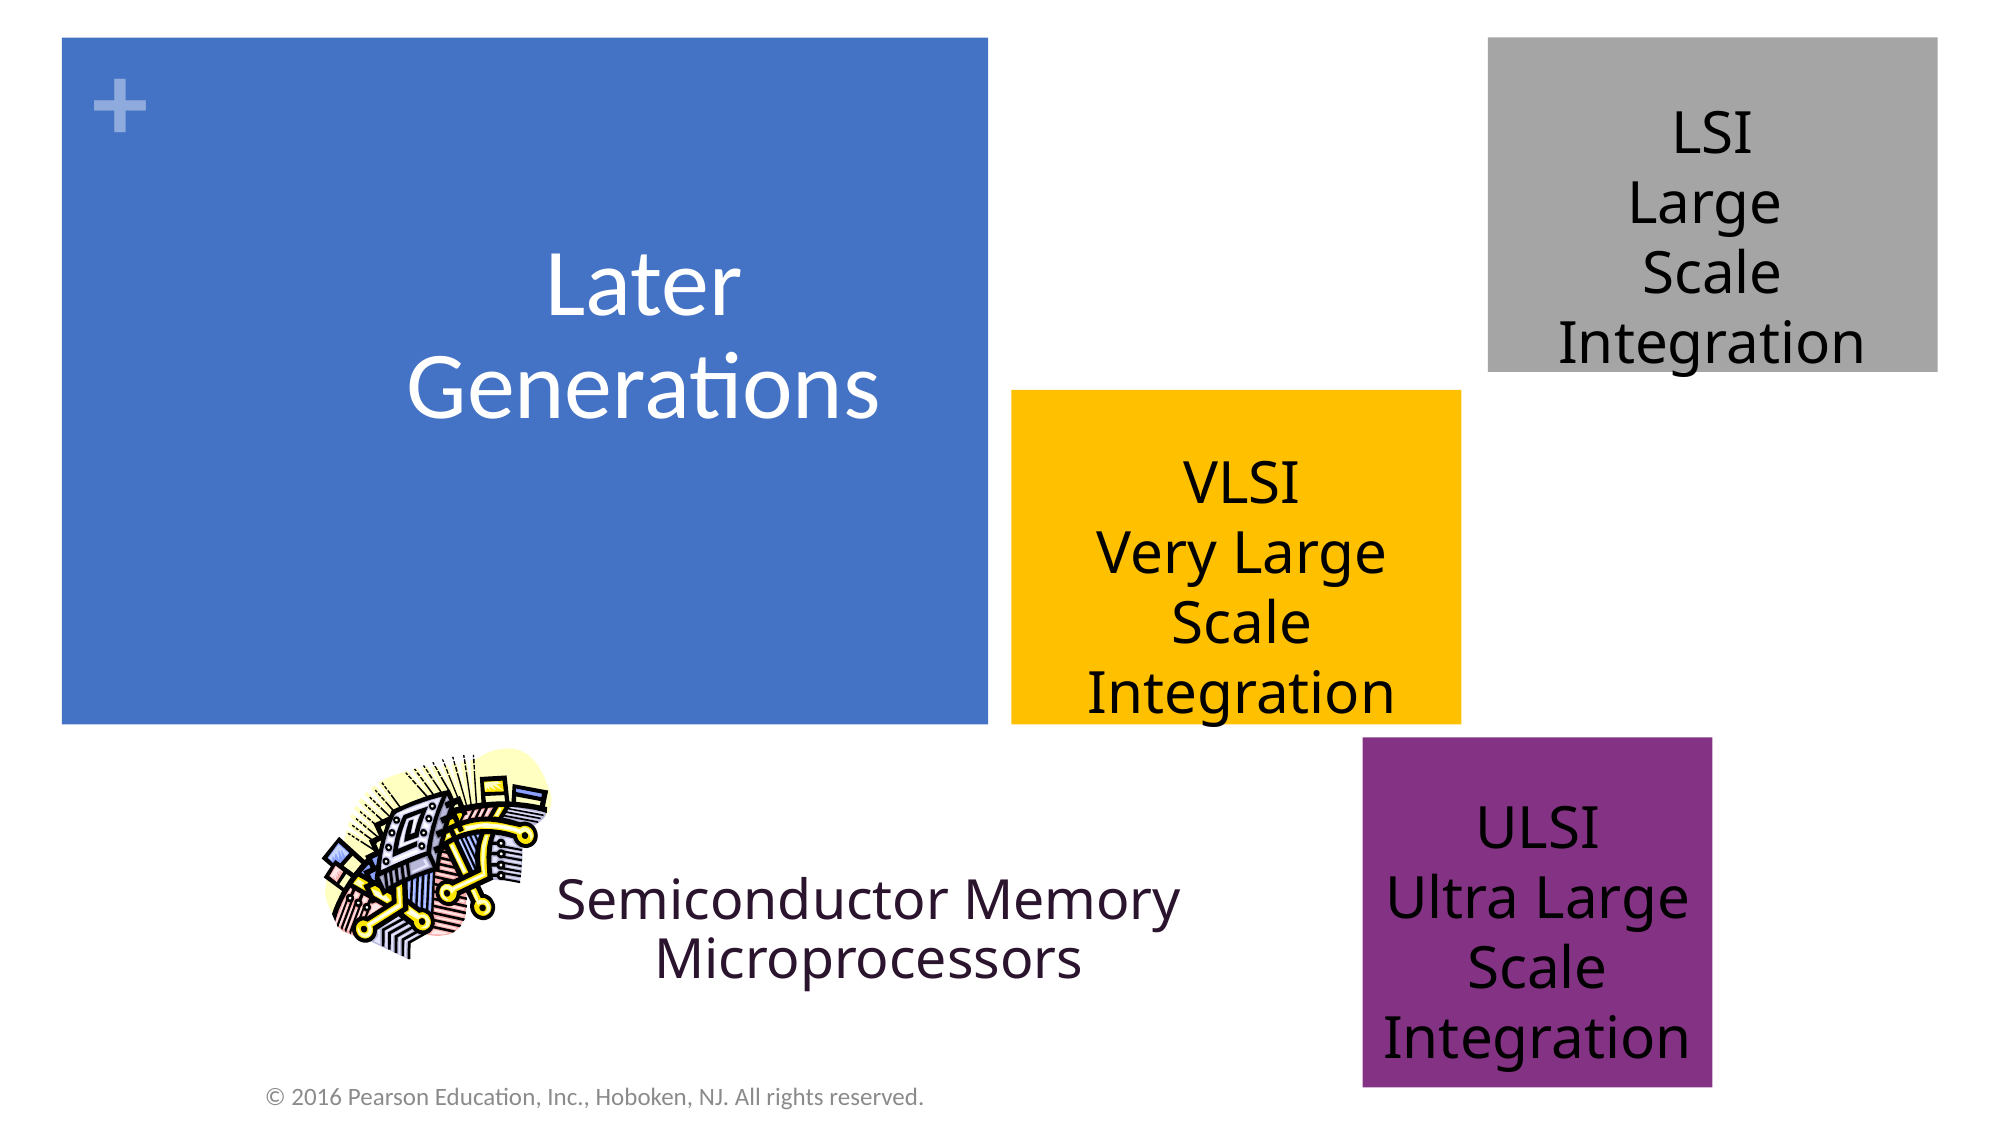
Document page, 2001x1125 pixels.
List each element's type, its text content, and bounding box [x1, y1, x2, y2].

text_box ULSI Ultra Large Scale Integration [1362, 737, 1713, 1088]
picture [313, 757, 568, 940]
title Semiconductor Memory Microprocessors [537, 837, 1200, 1025]
footer © 2016 Pearson Education, Inc., Hoboken, NJ. All rights reserved. [249, 1065, 1178, 1125]
text_box VLSI Very Large Scale Integration [1037, 437, 1447, 733]
list Later Generations [362, 224, 925, 602]
text_box LSI Large Scale Integration [1514, 87, 1911, 383]
